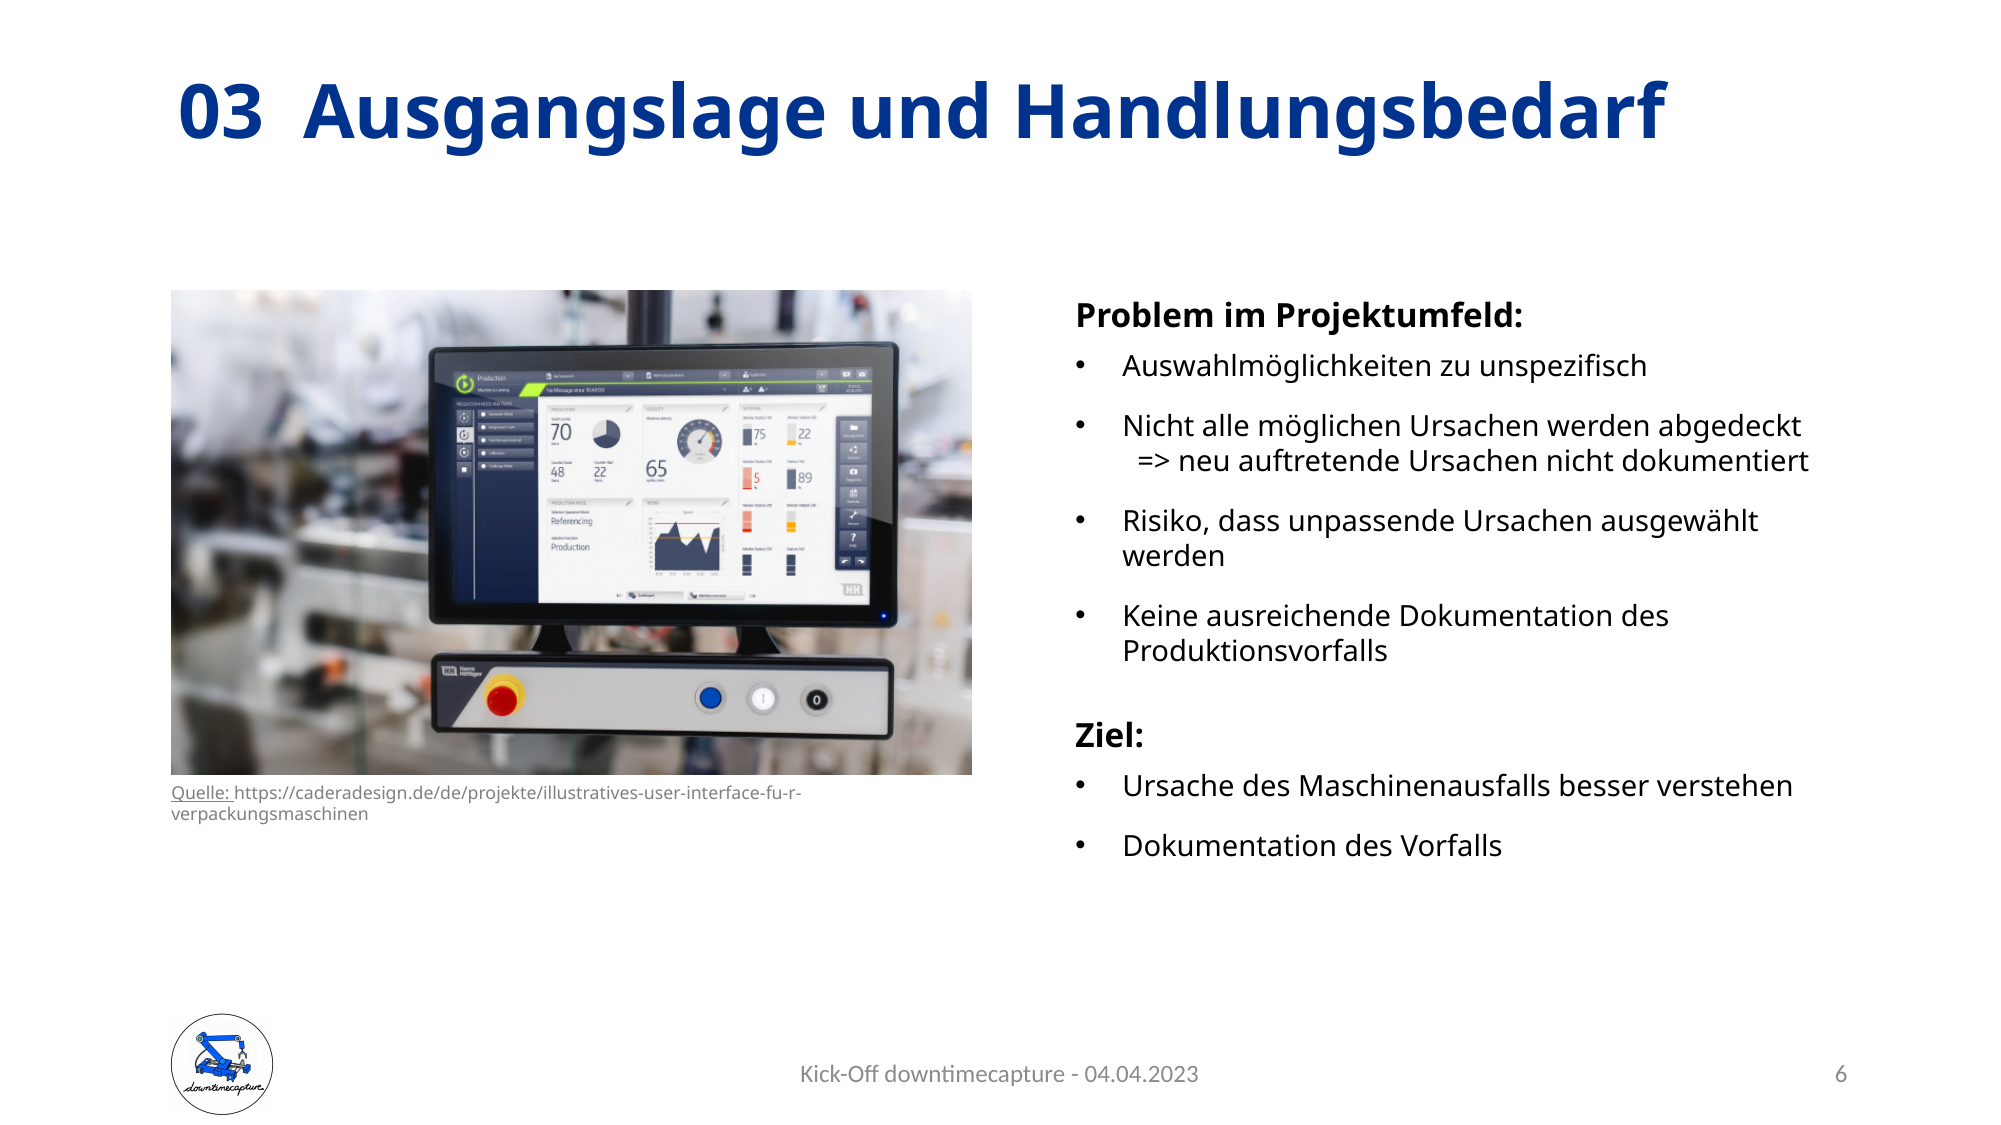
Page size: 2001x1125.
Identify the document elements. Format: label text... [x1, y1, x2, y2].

picture [171, 289, 972, 775]
text_box Problem im Projektumfeld: Auswahlmöglichkeiten zu unspezifisch Nicht alle möglichen Ursachen werden abgedeckt => neu auftretende Ursachen nicht dokumentiert Risiko, dass unpassende Ursachen ausgewählt werden Keine ausreichende Dokumentation des Produktionsvorfalls Ziel: Ursache des Maschinenausfalls besser verstehen Dokumentation des Vorfalls [1060, 267, 1884, 870]
title 03 Ausgangslage und Handlungsbedarf [163, 70, 1838, 159]
text_box Quelle: https://caderadesign.de/de/projekte/illustratives-user-interface-fu-r-verpackungsmaschinen [156, 774, 994, 832]
picture [170, 1013, 274, 1116]
slide_number 6 [1412, 1042, 1863, 1103]
footer Kick-Off downtimecapture - 04.04.2023 [662, 1042, 1338, 1103]
